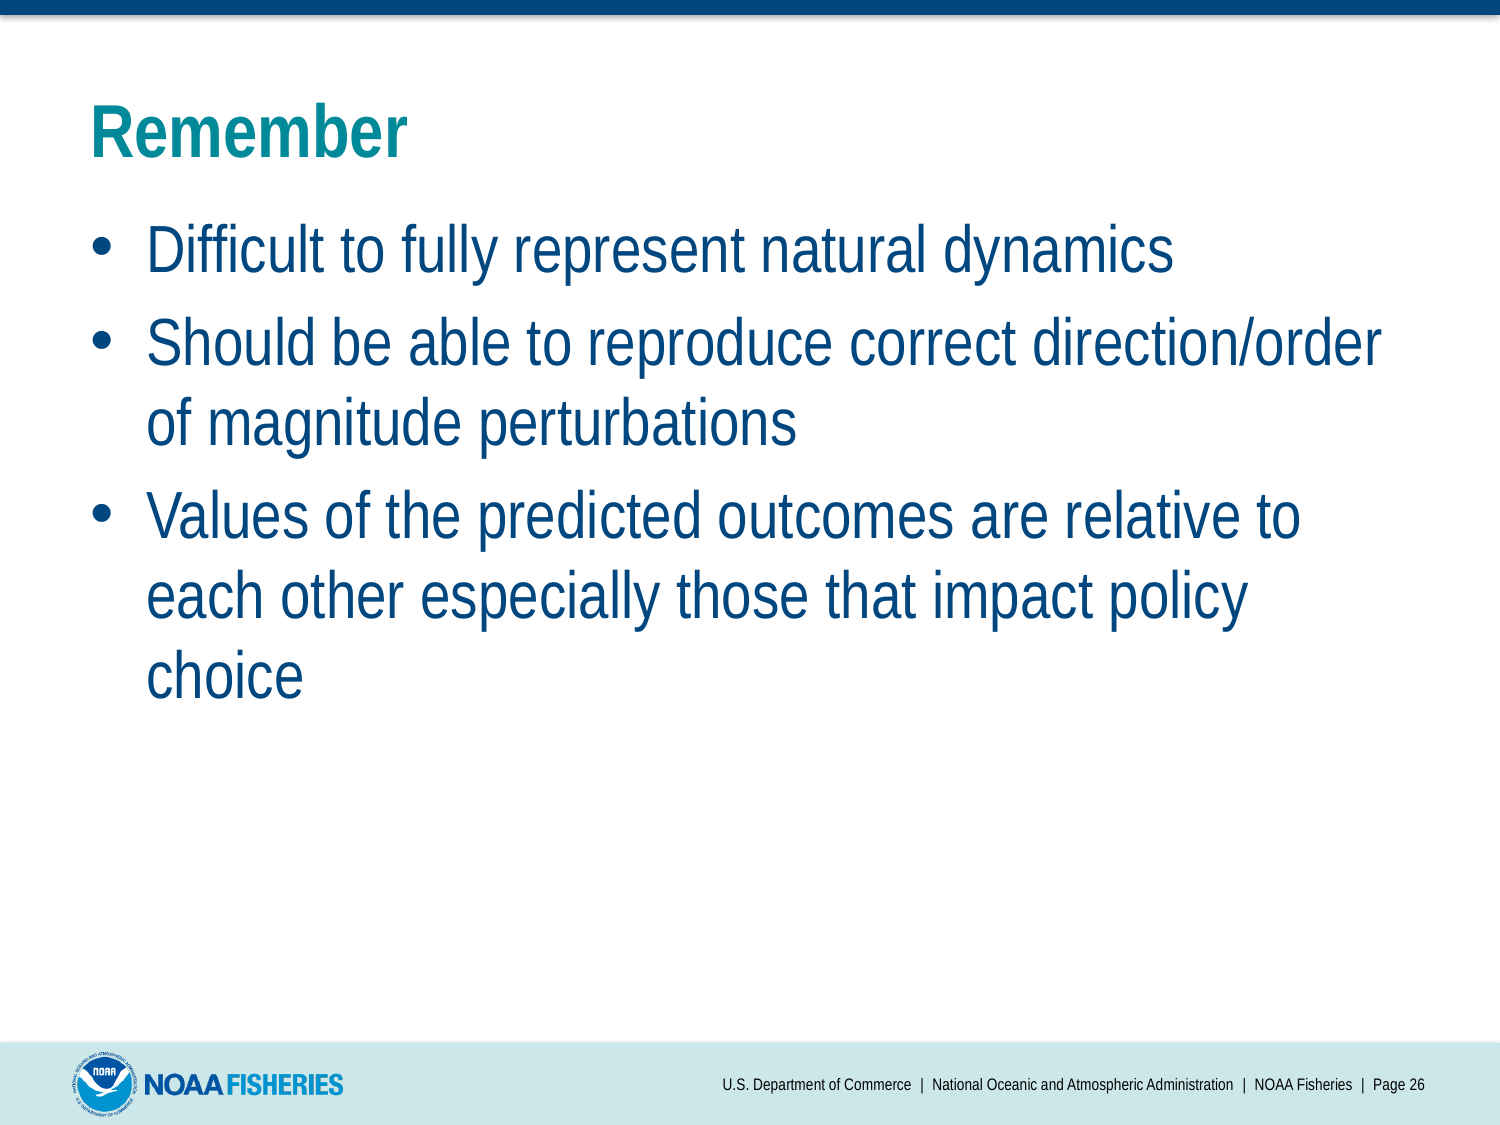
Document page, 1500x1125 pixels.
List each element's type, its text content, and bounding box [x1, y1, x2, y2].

picture [335, 1078, 343, 1085]
list Difficult to fully represent natural dynamics Should be able to reproduce correct direction/order of magnitude perturbations Values of the predicted outcomes are relative to each other especially those that impact policy choice [75, 198, 1425, 941]
title Remember [75, 75, 1425, 186]
slide_number U.S. Department of Commerce | National Oceanic and Atmospheric Administration | NOAA Fisheries | Page 26 [375, 1042, 1425, 1125]
picture [72, 1052, 343, 1117]
